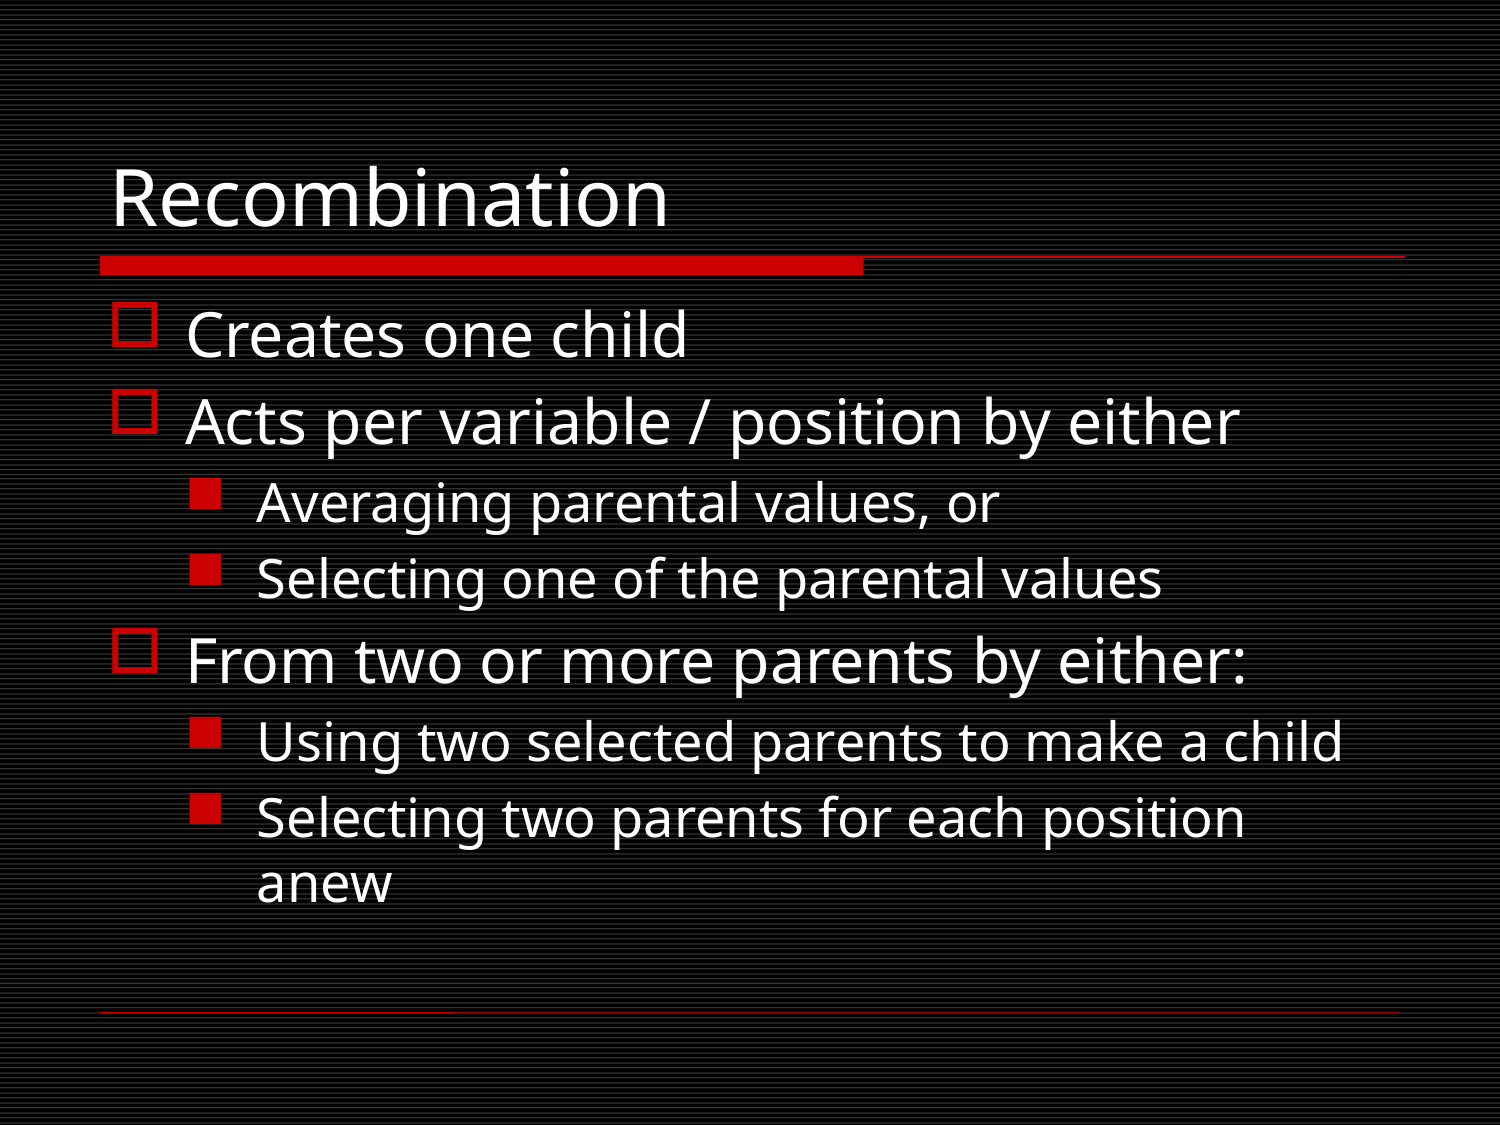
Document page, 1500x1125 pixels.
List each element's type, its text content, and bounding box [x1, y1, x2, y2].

picture [0, 0, 1500, 1125]
title Recombination [94, 50, 1407, 250]
list Creates one child Acts per variable / position by either Averaging parental values, or Selecting one of the parental values From two or more parents by either: Using two selected parents to make a child Selecting two parents for each position anew [92, 287, 1406, 988]
